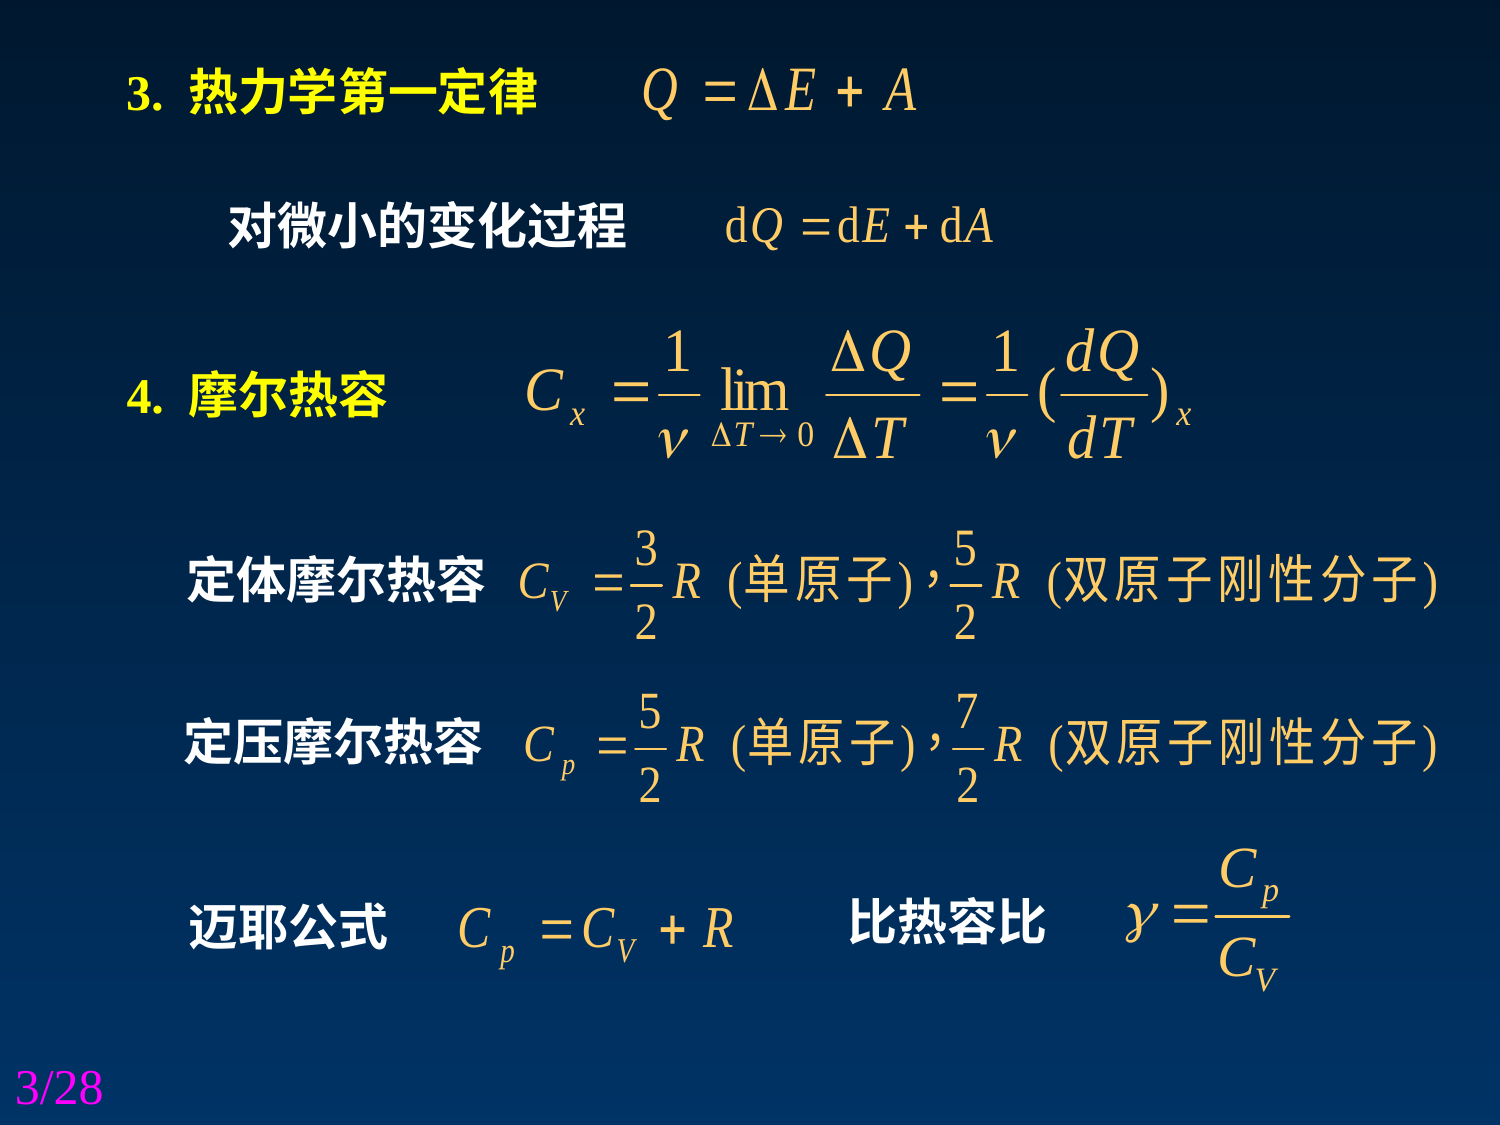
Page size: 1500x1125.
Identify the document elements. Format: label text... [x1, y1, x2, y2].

text_box 对微小的变化过程 [212, 187, 780, 262]
text_box 迈耶公式 [173, 887, 449, 963]
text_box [510, 515, 1447, 648]
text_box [633, 52, 925, 134]
text_box 4. 摩尔热容 [111, 355, 493, 431]
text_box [516, 312, 1203, 469]
text_box 3/28 [0, 1046, 350, 1125]
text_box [516, 678, 1447, 811]
text_box 比热容比 [833, 882, 1110, 958]
text_box 定压摩尔热容 [169, 702, 511, 778]
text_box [1115, 828, 1297, 1001]
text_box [721, 201, 998, 258]
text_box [450, 887, 747, 979]
text_box 定体摩尔热容 [171, 541, 505, 616]
text_box 3. 热力学第一定律 [111, 52, 632, 128]
